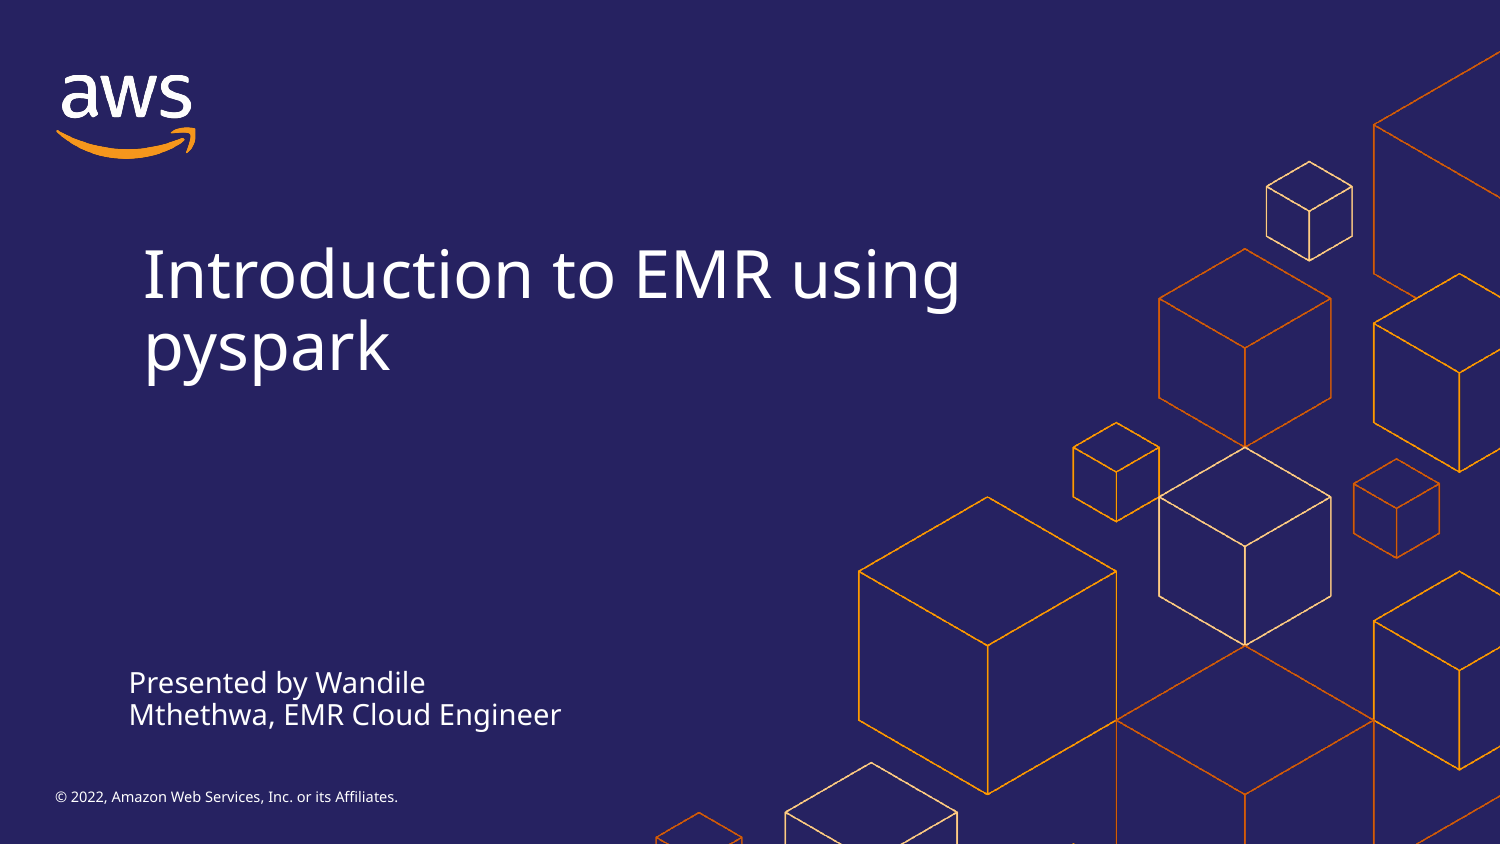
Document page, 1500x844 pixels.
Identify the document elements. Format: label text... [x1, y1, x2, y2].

list Presented by Wandile Mthethwa, EMR Cloud Engineer [128, 661, 585, 710]
text_box Introduction to EMR using pyspark [128, 233, 1051, 323]
picture [0, 0, 1500, 844]
